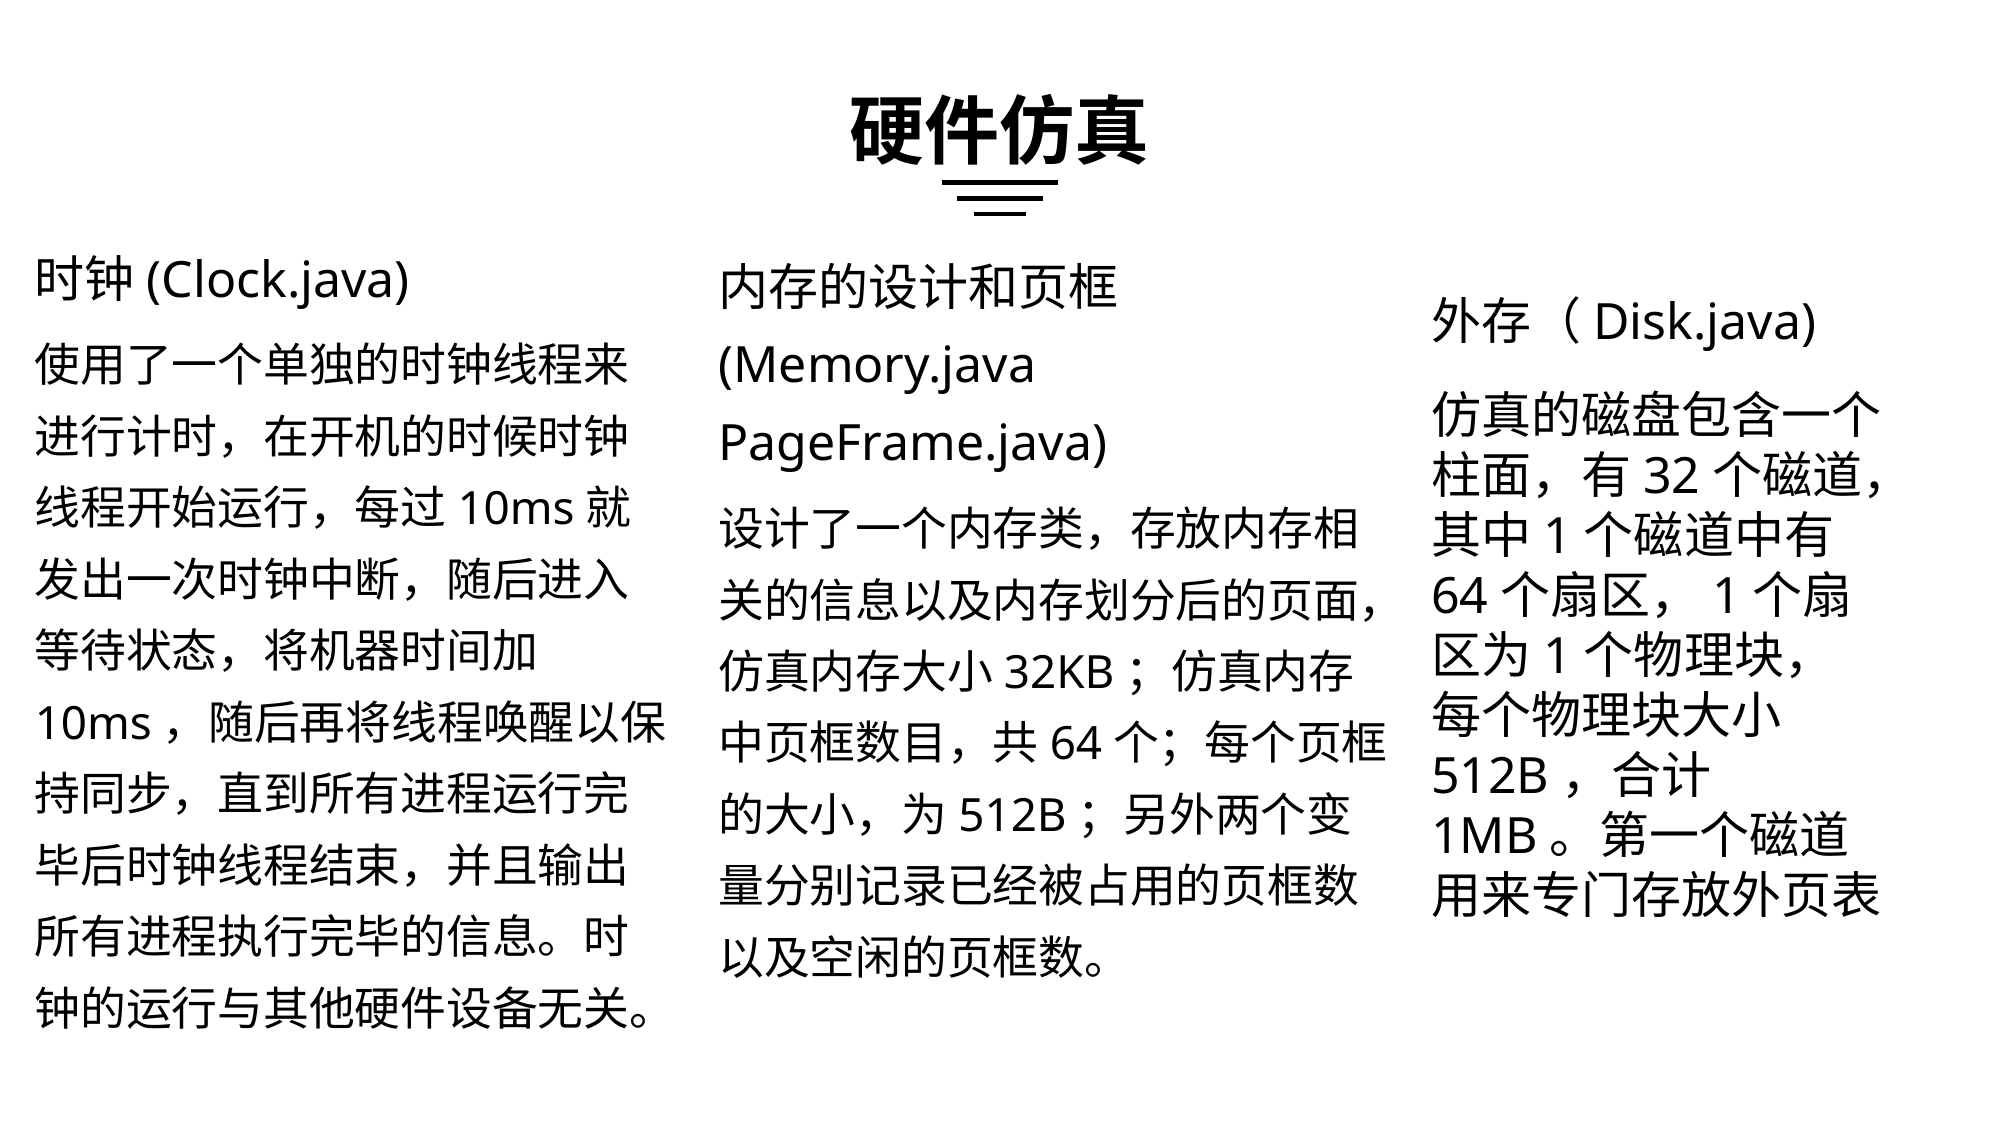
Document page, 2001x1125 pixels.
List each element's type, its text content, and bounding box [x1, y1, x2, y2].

text_box 硬件仿真 [835, 76, 1165, 182]
text_box 内存的设计和页框(Memory.java PageFrame.java) 设计了一个内存类，存放内存相关的信息以及内存划分后的页面，仿真内存大小32KB；仿真内存中页框数目，共64个；每个页框的大小，为512B；另外两个变量分别记录已经被占用的页框数以及空闲的页框数。 [703, 229, 1403, 1125]
text_box 时钟(Clock.java) 使用了一个单独的时钟线程来进行计时，在开机的时候时钟线程开始运行，每过10ms就发出一次时钟中断，随后进入等待状态，将机器时间加10ms，随后再将线程唤醒以保持同步，直到所有进程运行完毕后时钟线程结束，并且输出所有进程执行完毕的信息。时钟的运行与其他硬件设备无关。 [20, 221, 690, 1125]
text_box 外存（Disk.java) 仿真的磁盘包含一个柱面，有32个磁道，其中1个磁道中有64个扇区，1个扇区为1个物理块，每个物理块大小512B，合计1MB。第一个磁道用来专门存放外页表 [1416, 198, 1899, 932]
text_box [941, 182, 1059, 214]
